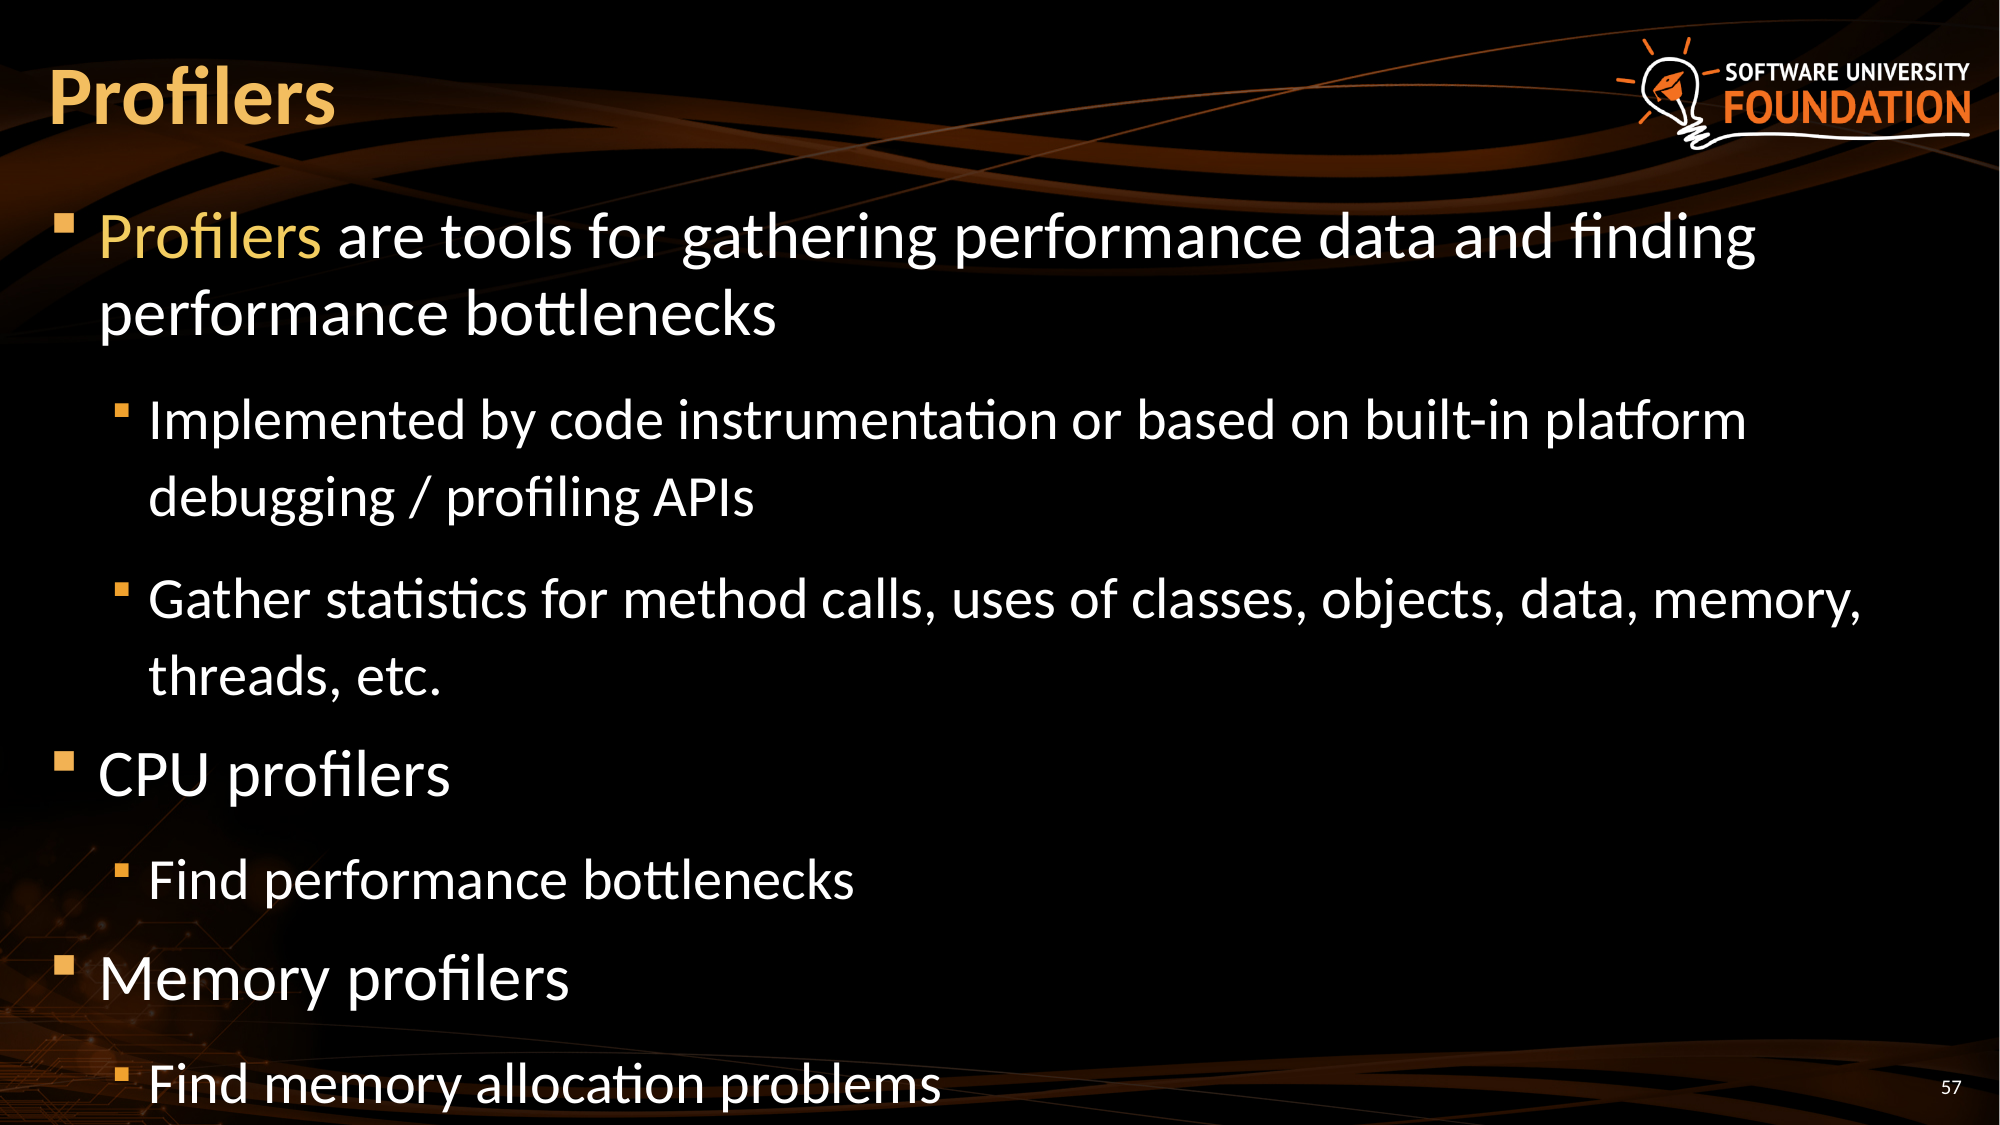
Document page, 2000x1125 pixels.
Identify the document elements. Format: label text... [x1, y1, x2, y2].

picture [0, 0, 2000, 1125]
list Profilers are tools for gathering performance data and finding performance bottlenecks Implemented by code instrumentation or based on built-in platform debugging / profiling APIs Gather statistics for method calls, uses of classes, objects, data, memory, threads, etc. CPU profilers Find performance bottlenecks Memory profilers Find memory allocation problems [31, 188, 1968, 1103]
title Profilers [30, 6, 1602, 189]
